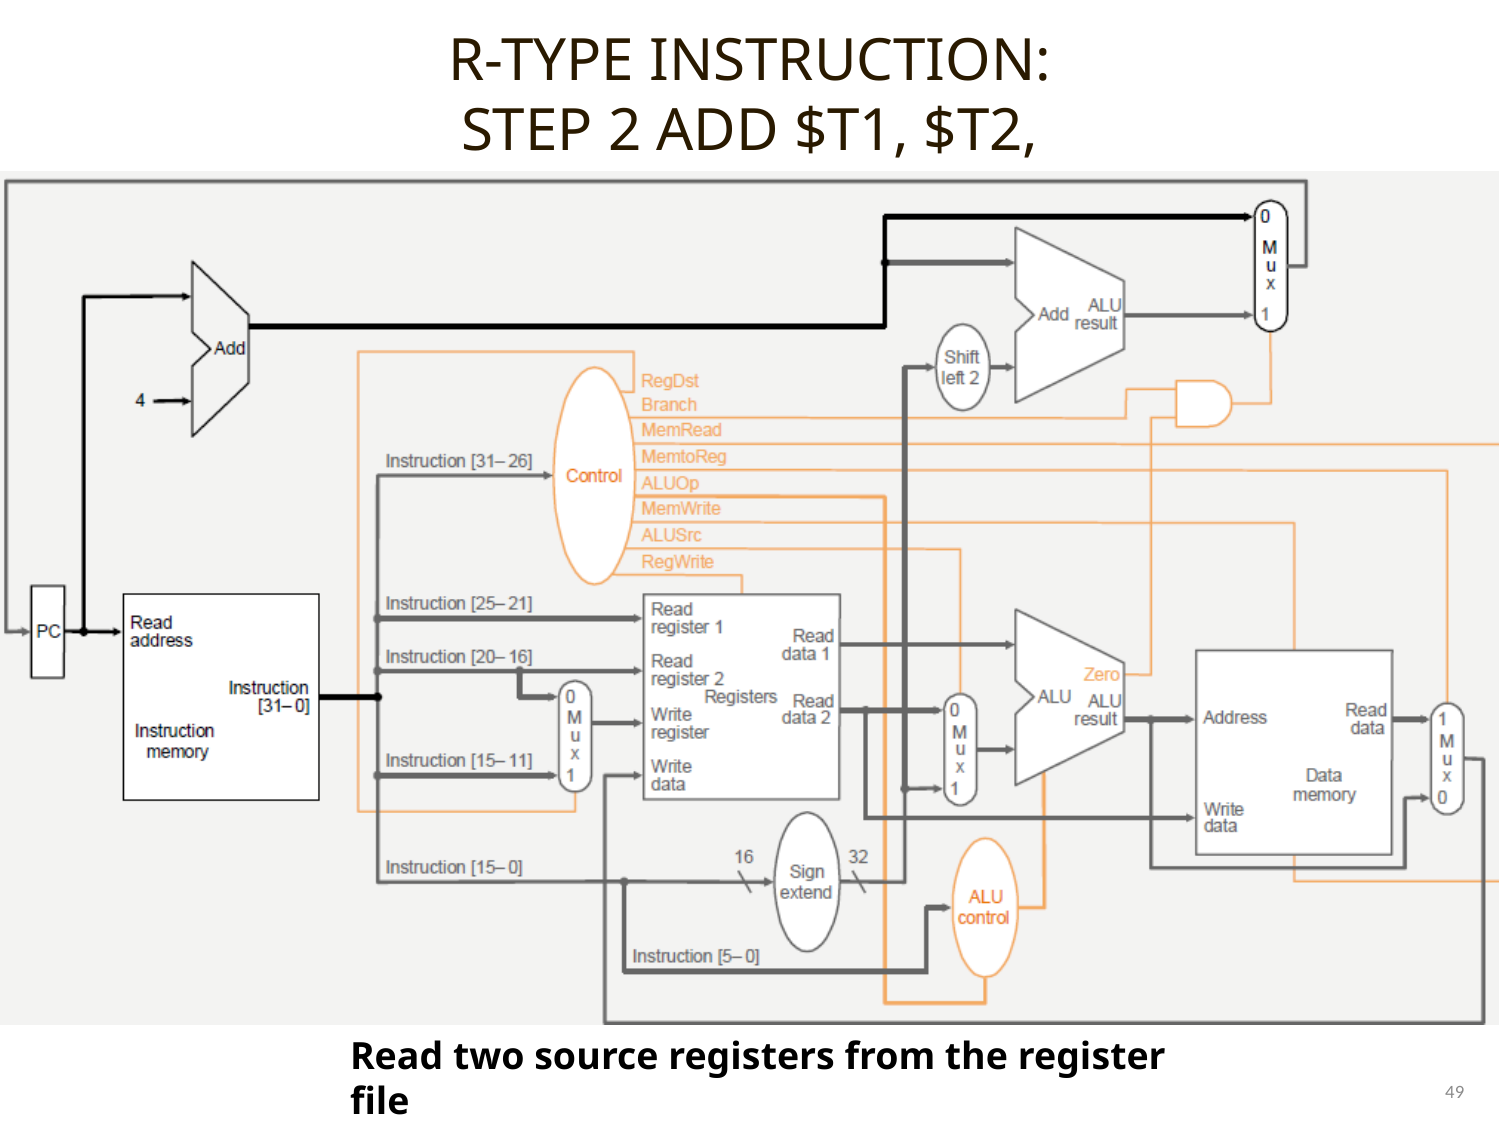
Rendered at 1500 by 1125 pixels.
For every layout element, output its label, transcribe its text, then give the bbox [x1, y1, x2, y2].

text_box R-TYPE INSTRUCTION: STEP 2 ADD $T1, $T2, $T3 [410, 15, 1090, 171]
picture [0, 171, 1499, 1025]
text_box Read two source registers from the register file [335, 1025, 1222, 1125]
